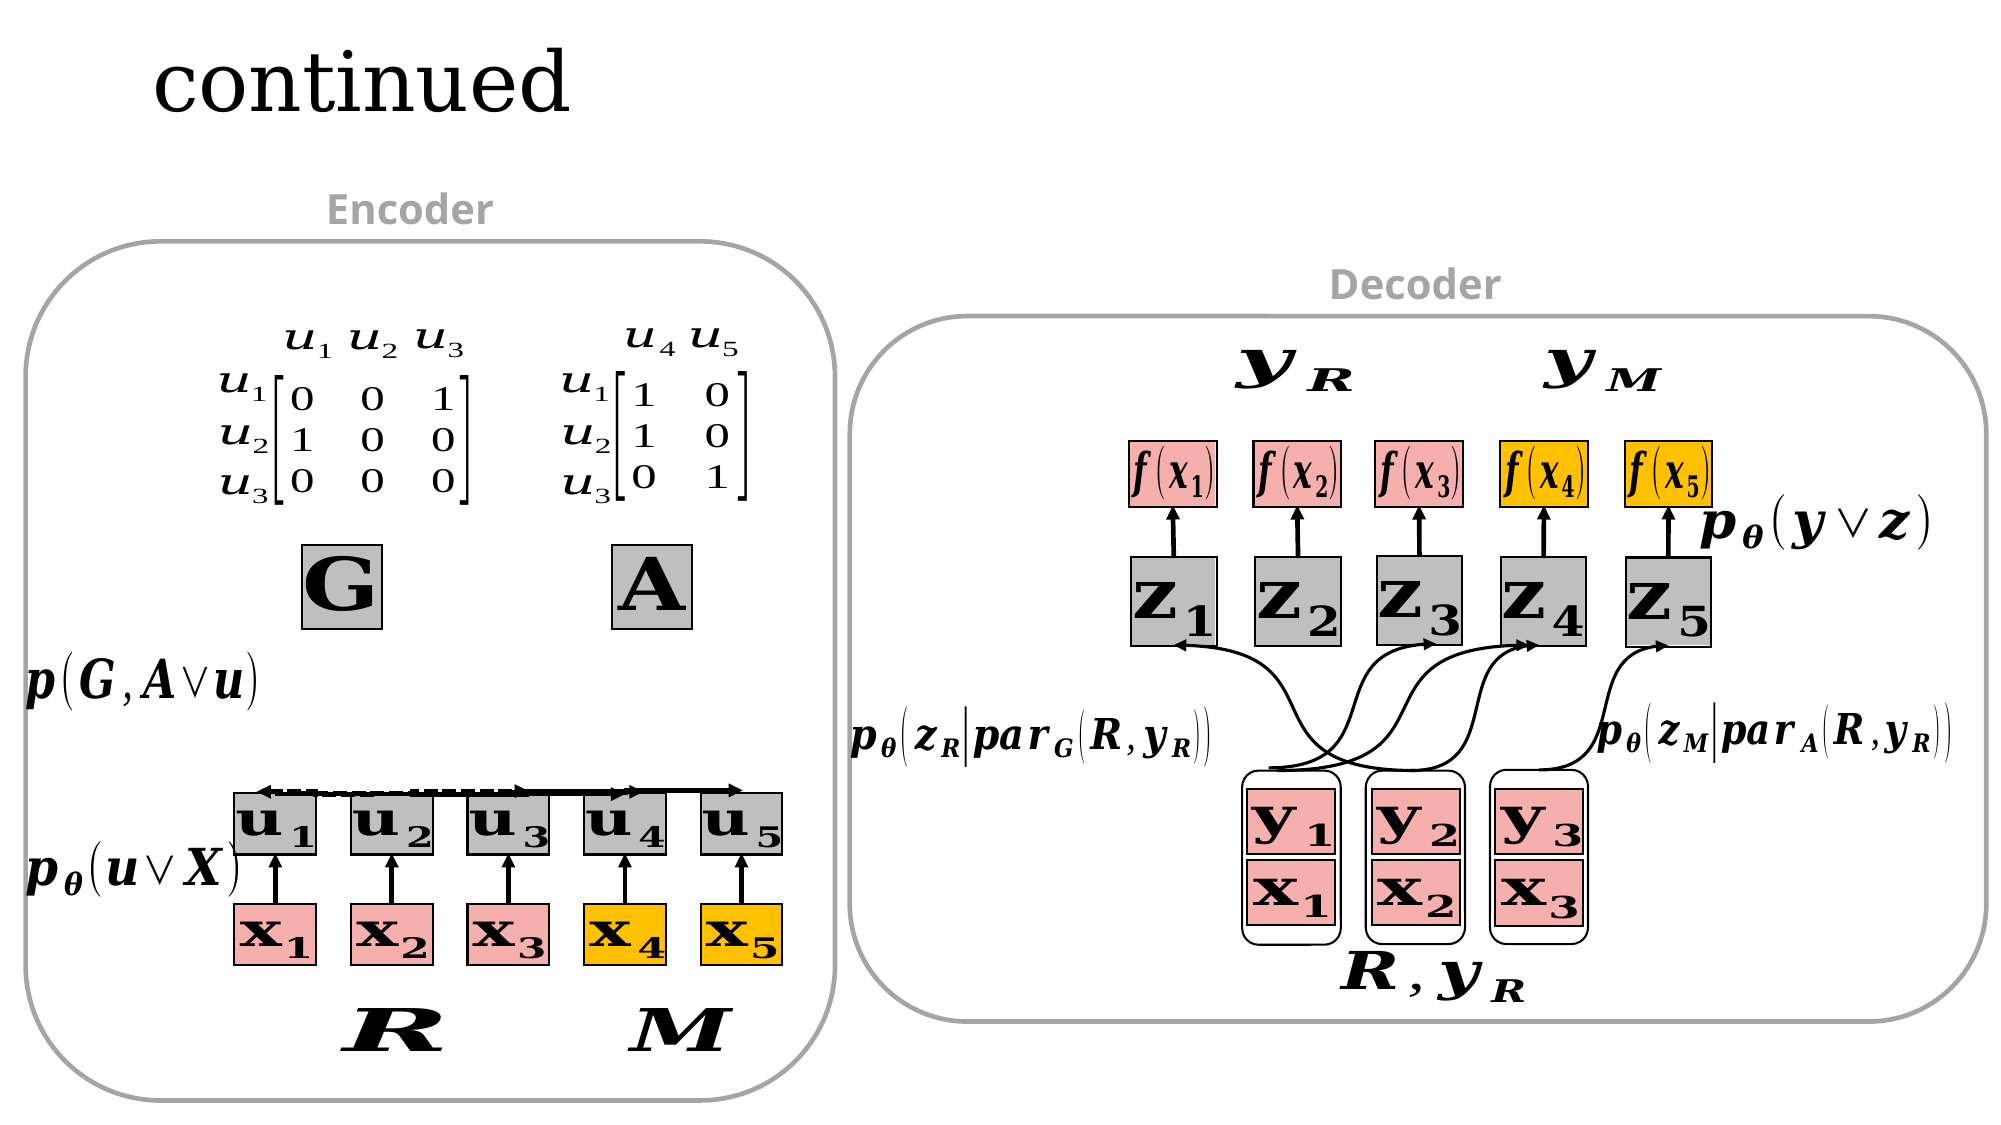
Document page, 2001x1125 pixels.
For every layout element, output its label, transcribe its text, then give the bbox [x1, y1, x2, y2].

text_box continued [137, 44, 1863, 126]
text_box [849, 250, 1987, 1022]
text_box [25, 175, 836, 1101]
